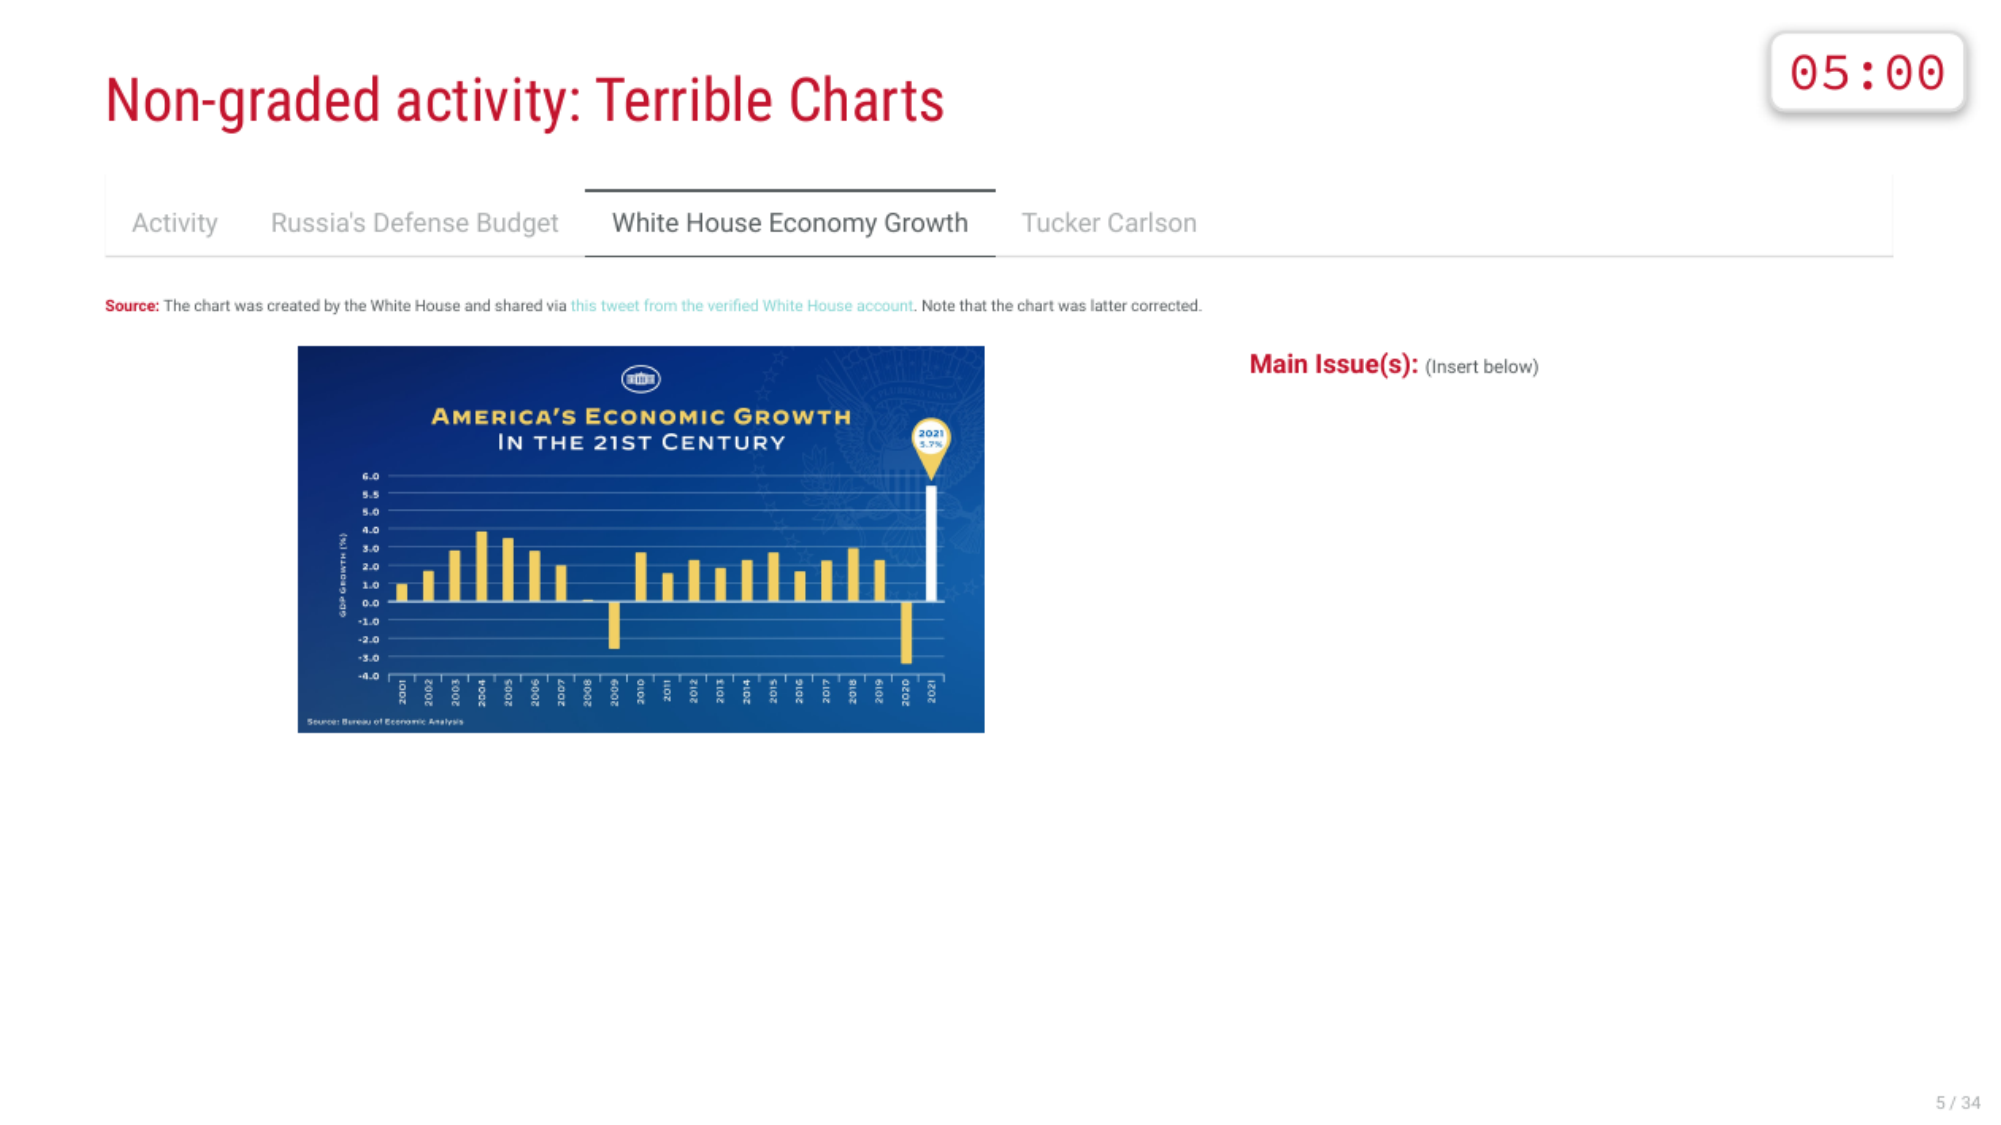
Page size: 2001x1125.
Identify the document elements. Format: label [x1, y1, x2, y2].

list [0, 0, 2000, 1125]
